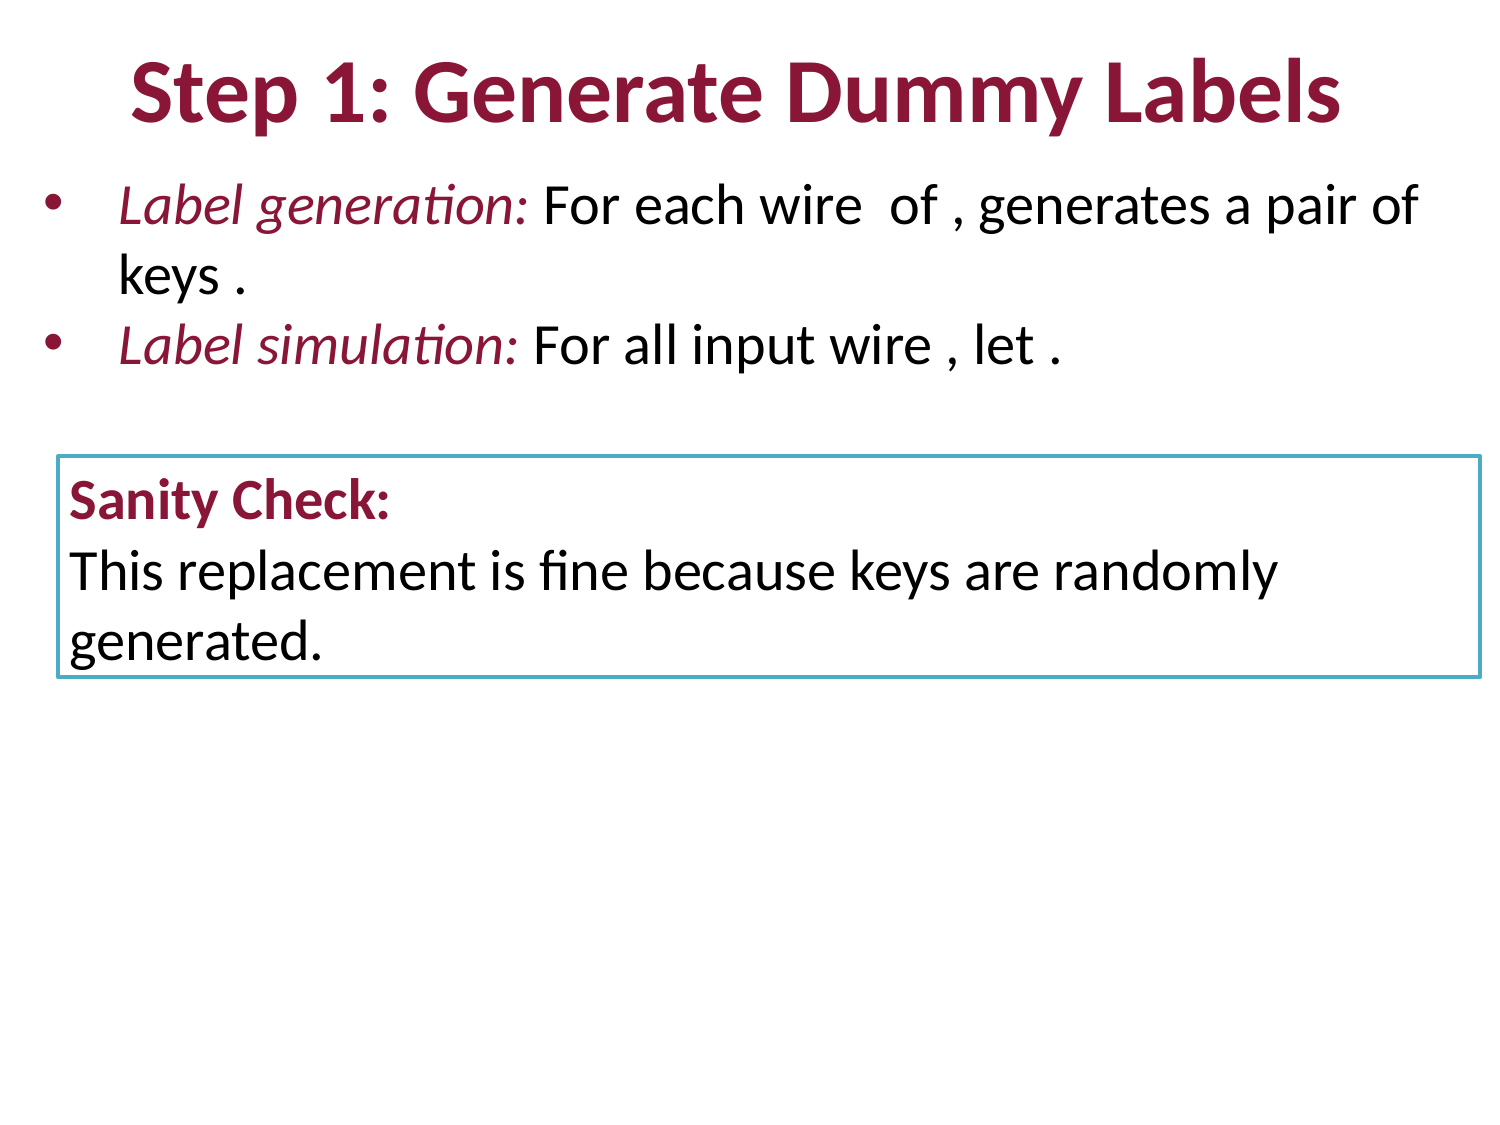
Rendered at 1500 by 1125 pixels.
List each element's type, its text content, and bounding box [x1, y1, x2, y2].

picture [442, 455, 1329, 669]
text_box Step 1: Generate Dummy Labels [0, 10, 1475, 161]
text_box Sanity Check: This replacement is fine because keys are randomly generated. [56, 454, 1482, 679]
